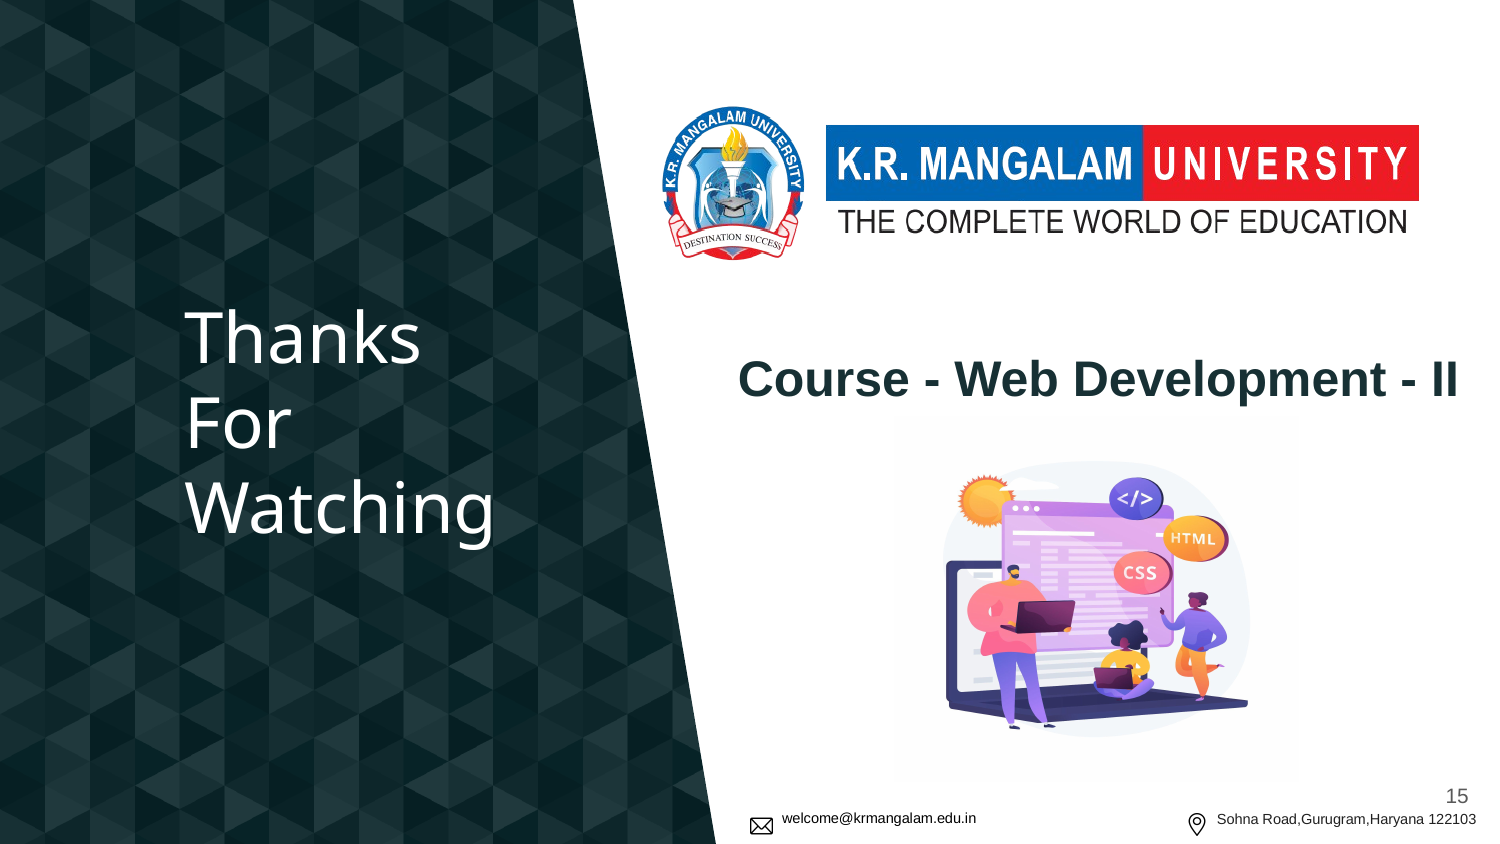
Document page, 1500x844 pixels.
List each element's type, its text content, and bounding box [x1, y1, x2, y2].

text_box Sohna Road,Gurugram,Haryana 122103 [1201, 800, 1500, 836]
text_box Course - Web Development - II [786, 331, 1484, 423]
picture [1185, 813, 1209, 837]
picture [0, 0, 1500, 844]
slide_number ‹#› [1393, 762, 1484, 828]
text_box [749, 800, 1014, 844]
picture [893, 415, 1299, 782]
